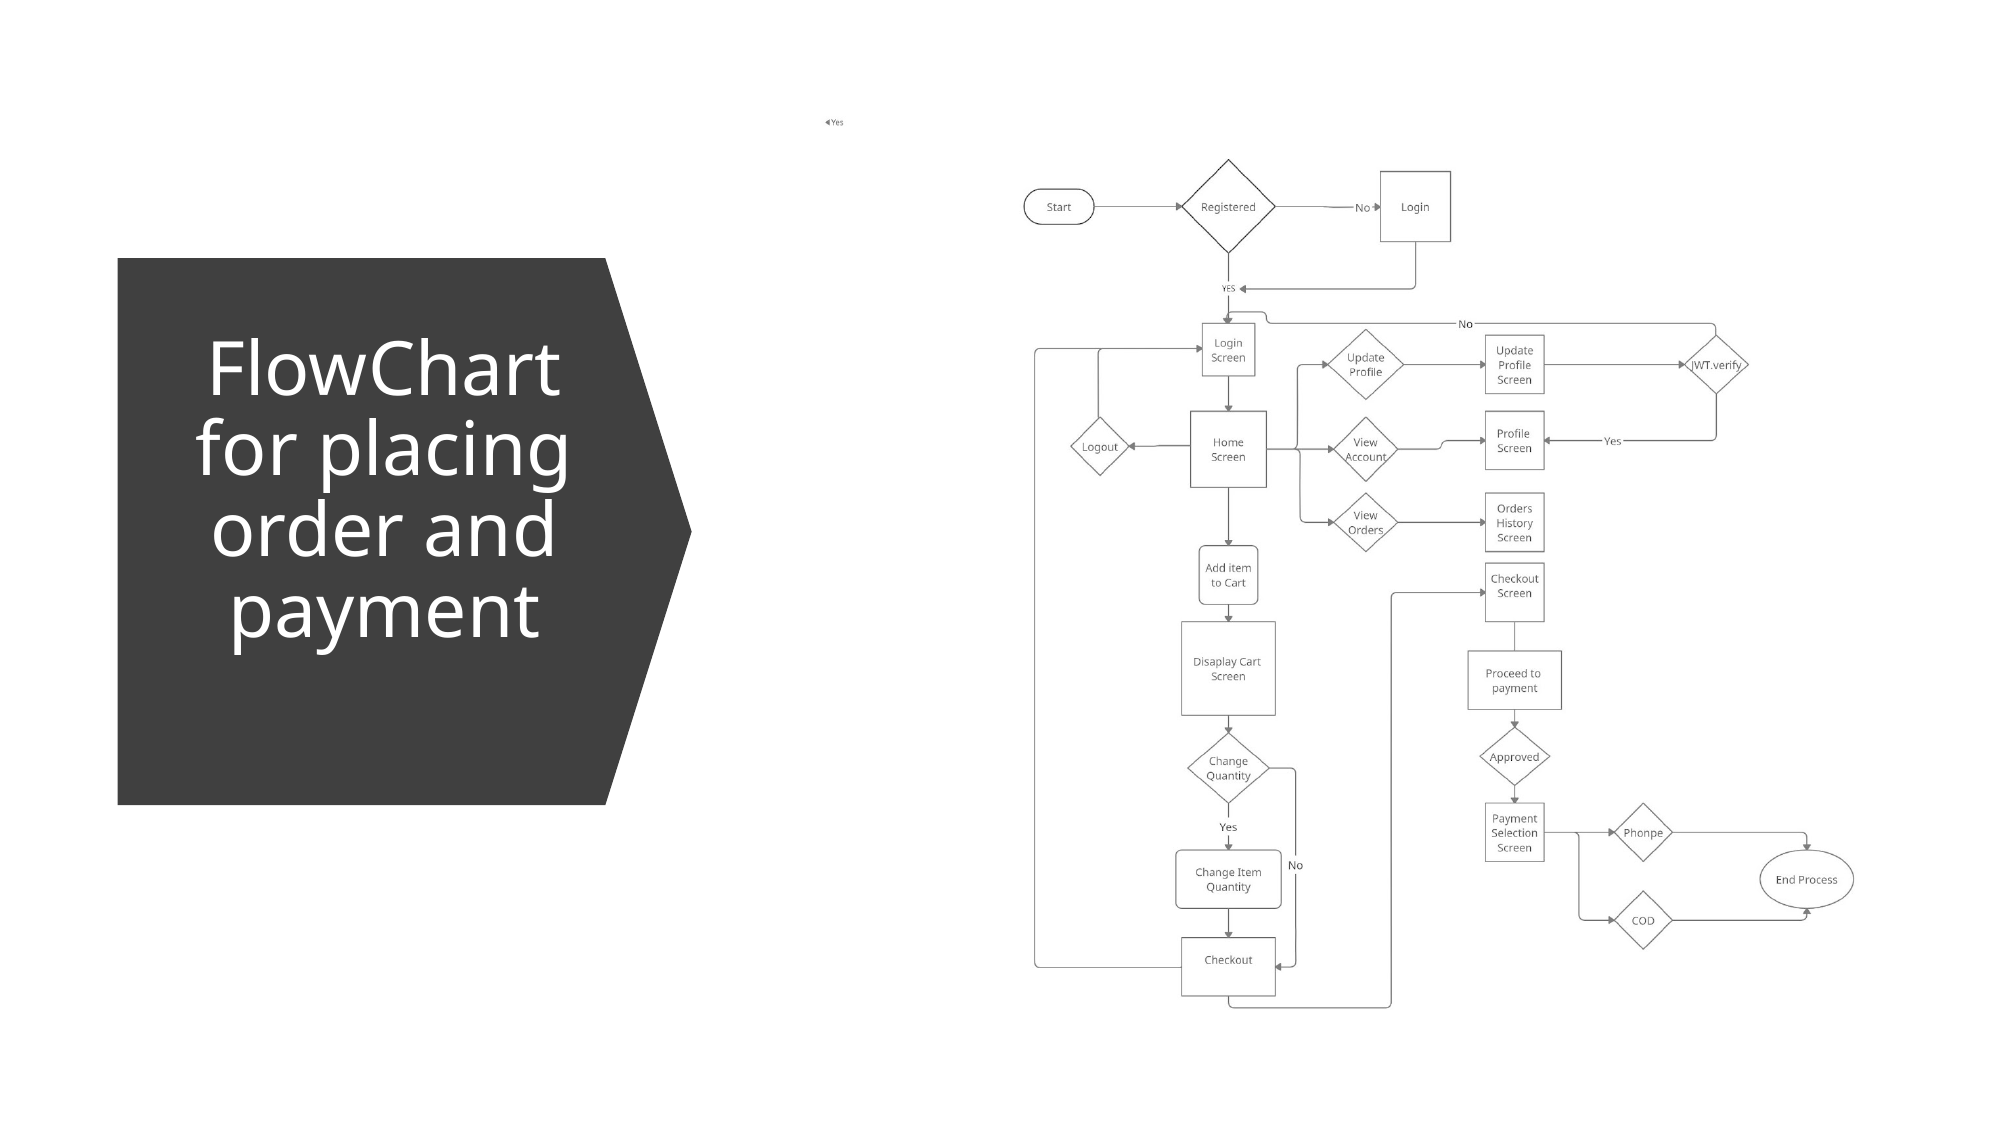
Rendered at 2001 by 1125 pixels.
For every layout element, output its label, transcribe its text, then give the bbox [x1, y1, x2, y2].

title FlowChart for placing order and payment [168, 322, 601, 741]
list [814, 105, 1865, 1020]
text_box [116, 257, 693, 807]
